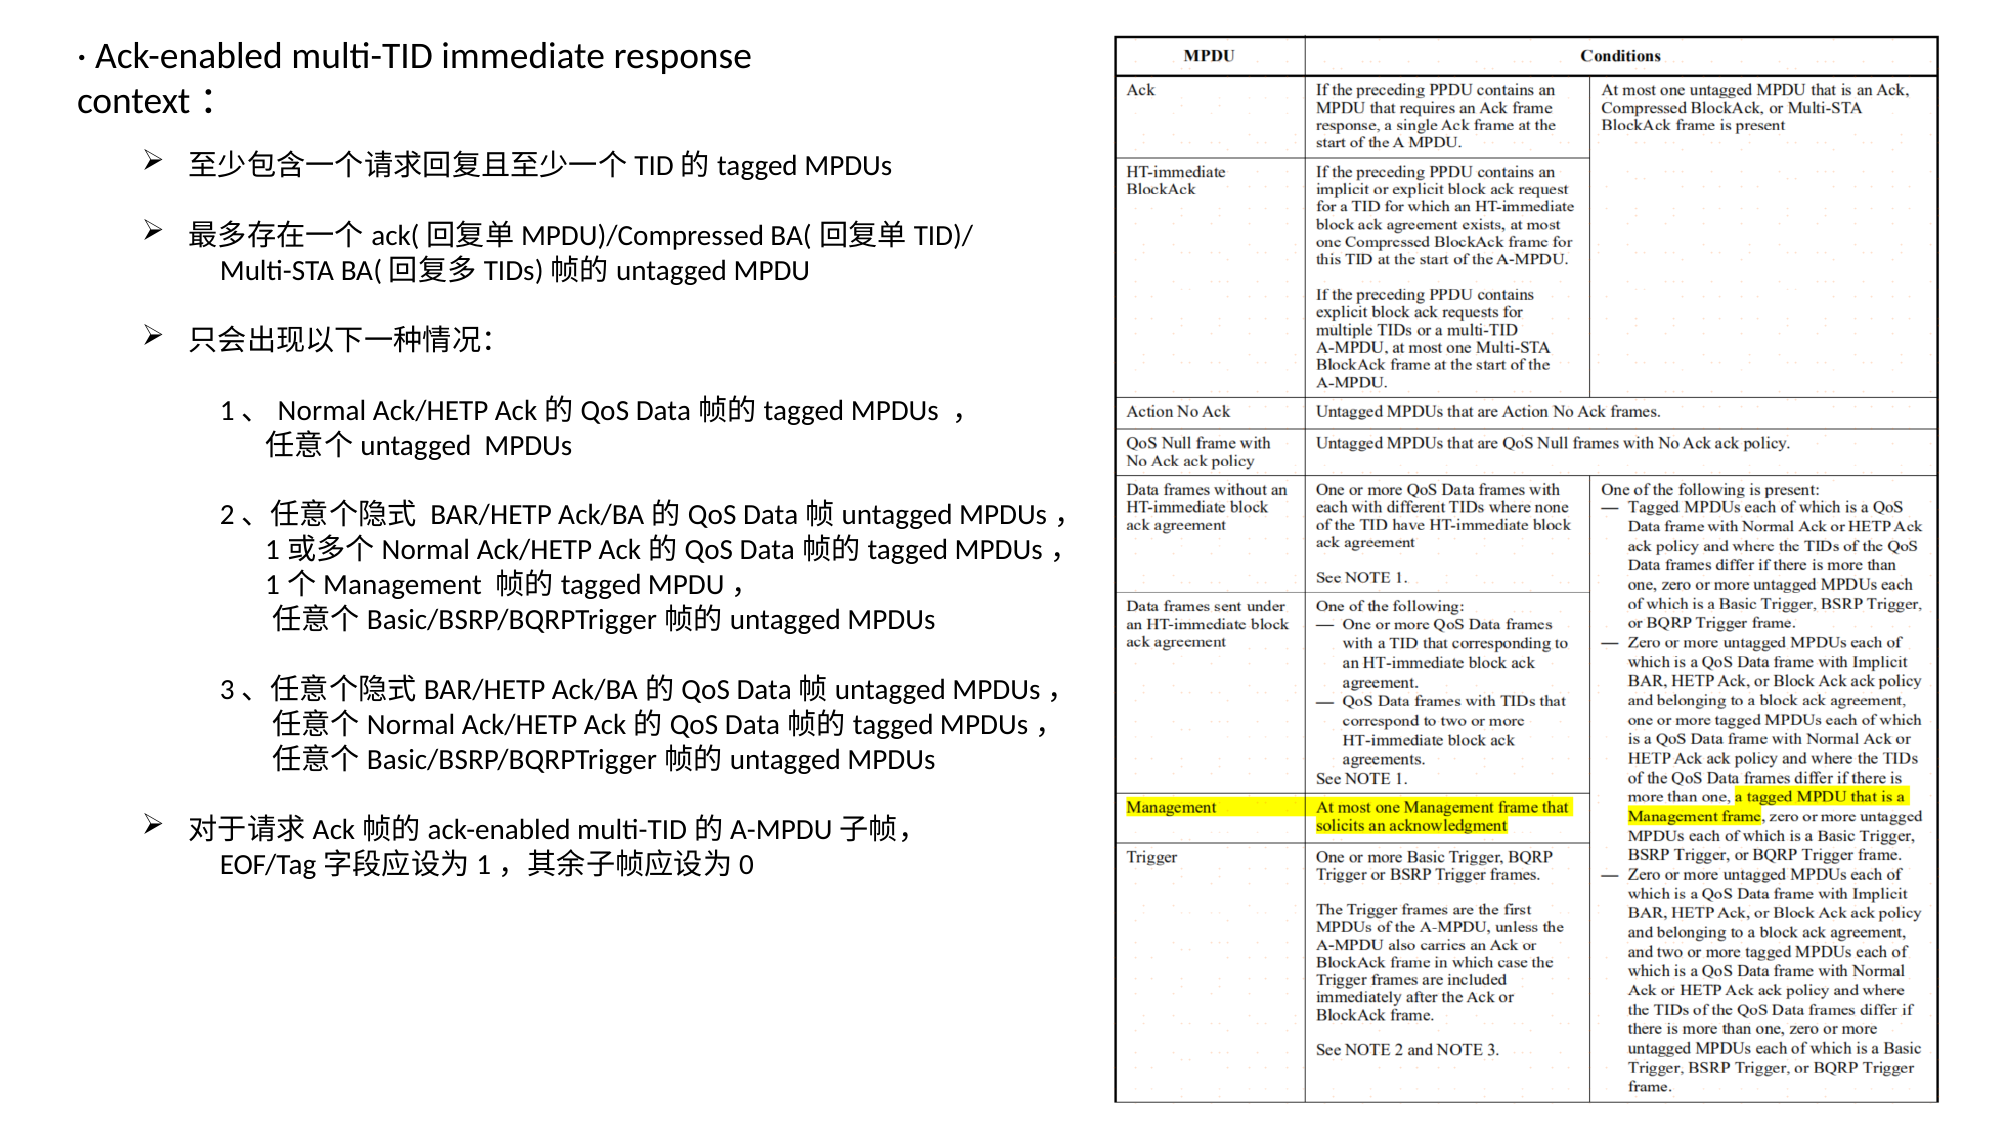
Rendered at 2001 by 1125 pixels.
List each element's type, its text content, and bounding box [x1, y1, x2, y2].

text_box 至少包含一个请求回复且至少一个TID的tagged MPDUs 最多存在一个ack(回复单MPDU)/Compressed BA(回复单TID)/ Multi-STA BA(回复多TIDs)帧的untagged MPDU 只会出现以下一种情况： 1、Normal Ack/HETP Ack的QoS Data帧的tagged MPDUs ， 任意个untagged MPDUs 2、任意个隐式 BAR/HETP Ack/BA的QoS Data帧untagged MPDUs， 1或多个Normal Ack/HETP Ack的QoS Data帧的tagged MPDUs， 1个Management 帧的tagged MPDU， 任意个Basic/BSRP/BQRPTrigger帧的untagged MPDUs 3、任意个隐式BAR/HETP Ack/BA的QoS Data帧untagged MPDUs， 任意个Normal Ack/HETP Ack的QoS Data帧的tagged MPDUs， 任意个Basic/BSRP/BQRPTrigger帧的untagged MPDUs 对于请求Ack帧的ack-enabled multi-TID的A-MPDU子帧， EOF/Tag字段应设为1，其余子帧应设为0 [127, 138, 1099, 888]
picture [1112, 34, 1942, 1104]
text_box · Ack-enabled multi-TID immediate response context： [62, 23, 924, 129]
